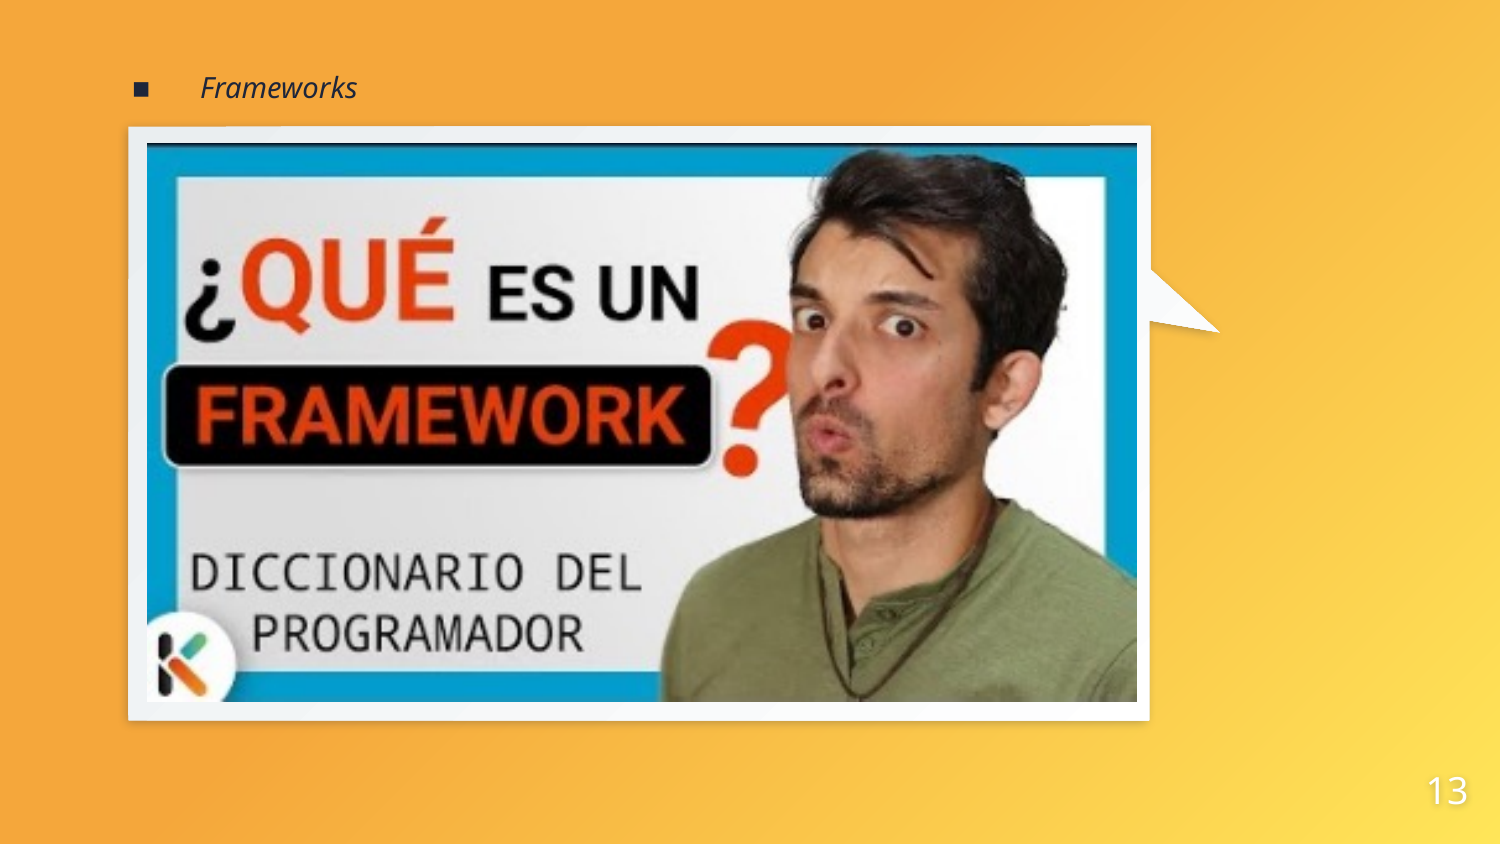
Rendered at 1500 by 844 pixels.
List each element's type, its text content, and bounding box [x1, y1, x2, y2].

slide_number 13 [1378, 761, 1469, 814]
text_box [146, 142, 1138, 703]
list Frameworks [125, 63, 381, 107]
